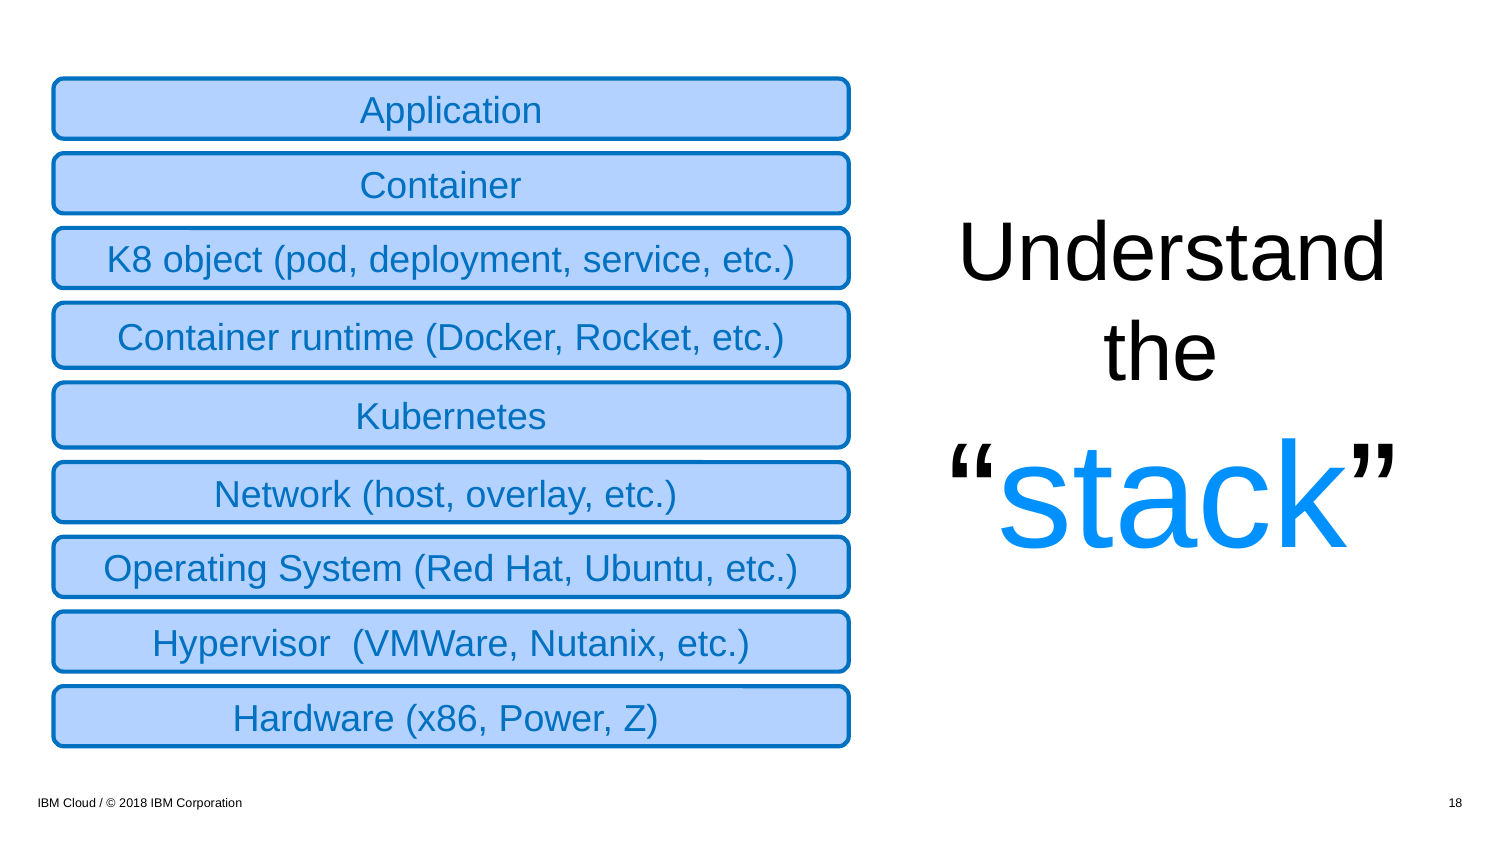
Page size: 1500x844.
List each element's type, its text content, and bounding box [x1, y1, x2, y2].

text_box Hardware (x86, Power, Z) [51, 684, 851, 749]
list Understand the “stack” [899, 197, 1447, 647]
text_box Container runtime (Docker, Rocket, etc.) [51, 300, 851, 370]
text_box Network (host, overlay, etc.) [51, 459, 851, 525]
text_box Operating System (Red Hat, Ubuntu, etc.) [51, 534, 851, 600]
text_box Hypervisor (VMWare, Nutanix, etc.) [51, 609, 851, 674]
text_box Container [51, 151, 851, 216]
slide_number 18 [1125, 791, 1463, 815]
text_box Kubernetes [51, 380, 851, 450]
text_box Application [51, 76, 851, 141]
text_box K8 object (pod, deployment, service, etc.) [51, 225, 851, 291]
footer IBM Cloud / © 2018 IBM Corporation [37, 791, 1088, 815]
